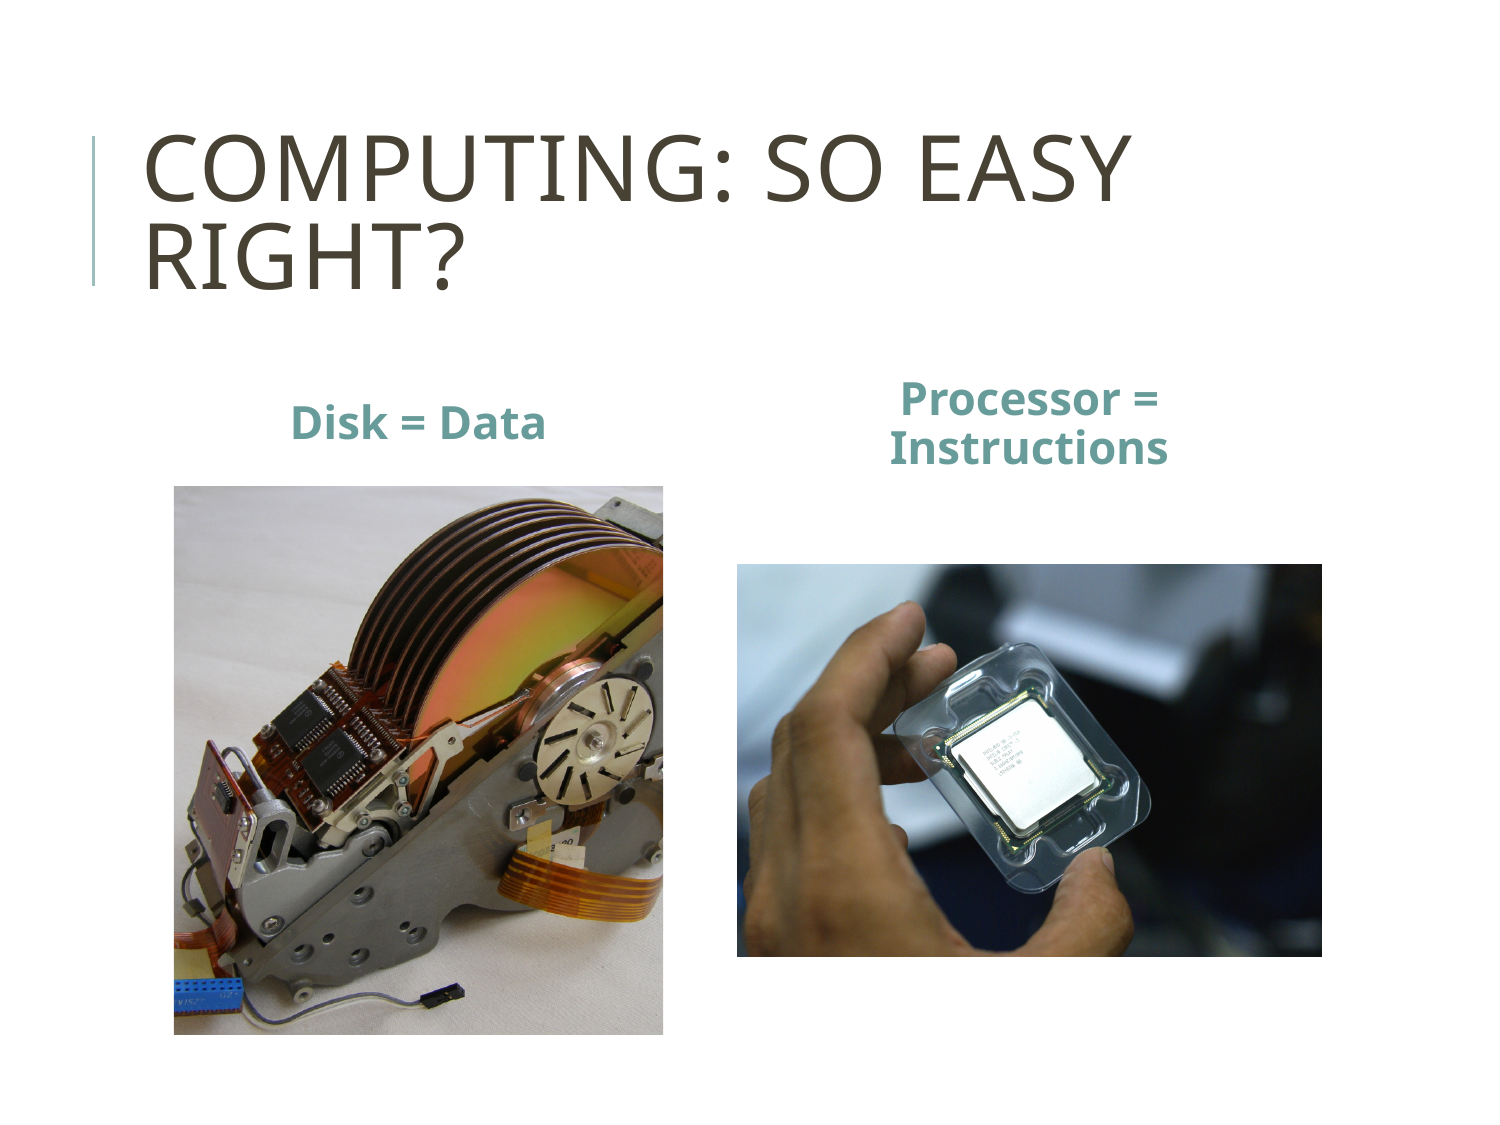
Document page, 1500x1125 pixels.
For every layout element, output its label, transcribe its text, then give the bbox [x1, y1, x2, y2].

list Disk = Data [126, 357, 711, 493]
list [173, 486, 664, 1036]
list Processor = Instructions [736, 357, 1322, 493]
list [736, 564, 1323, 957]
title Computing: So Easy Right? [126, 96, 1322, 342]
